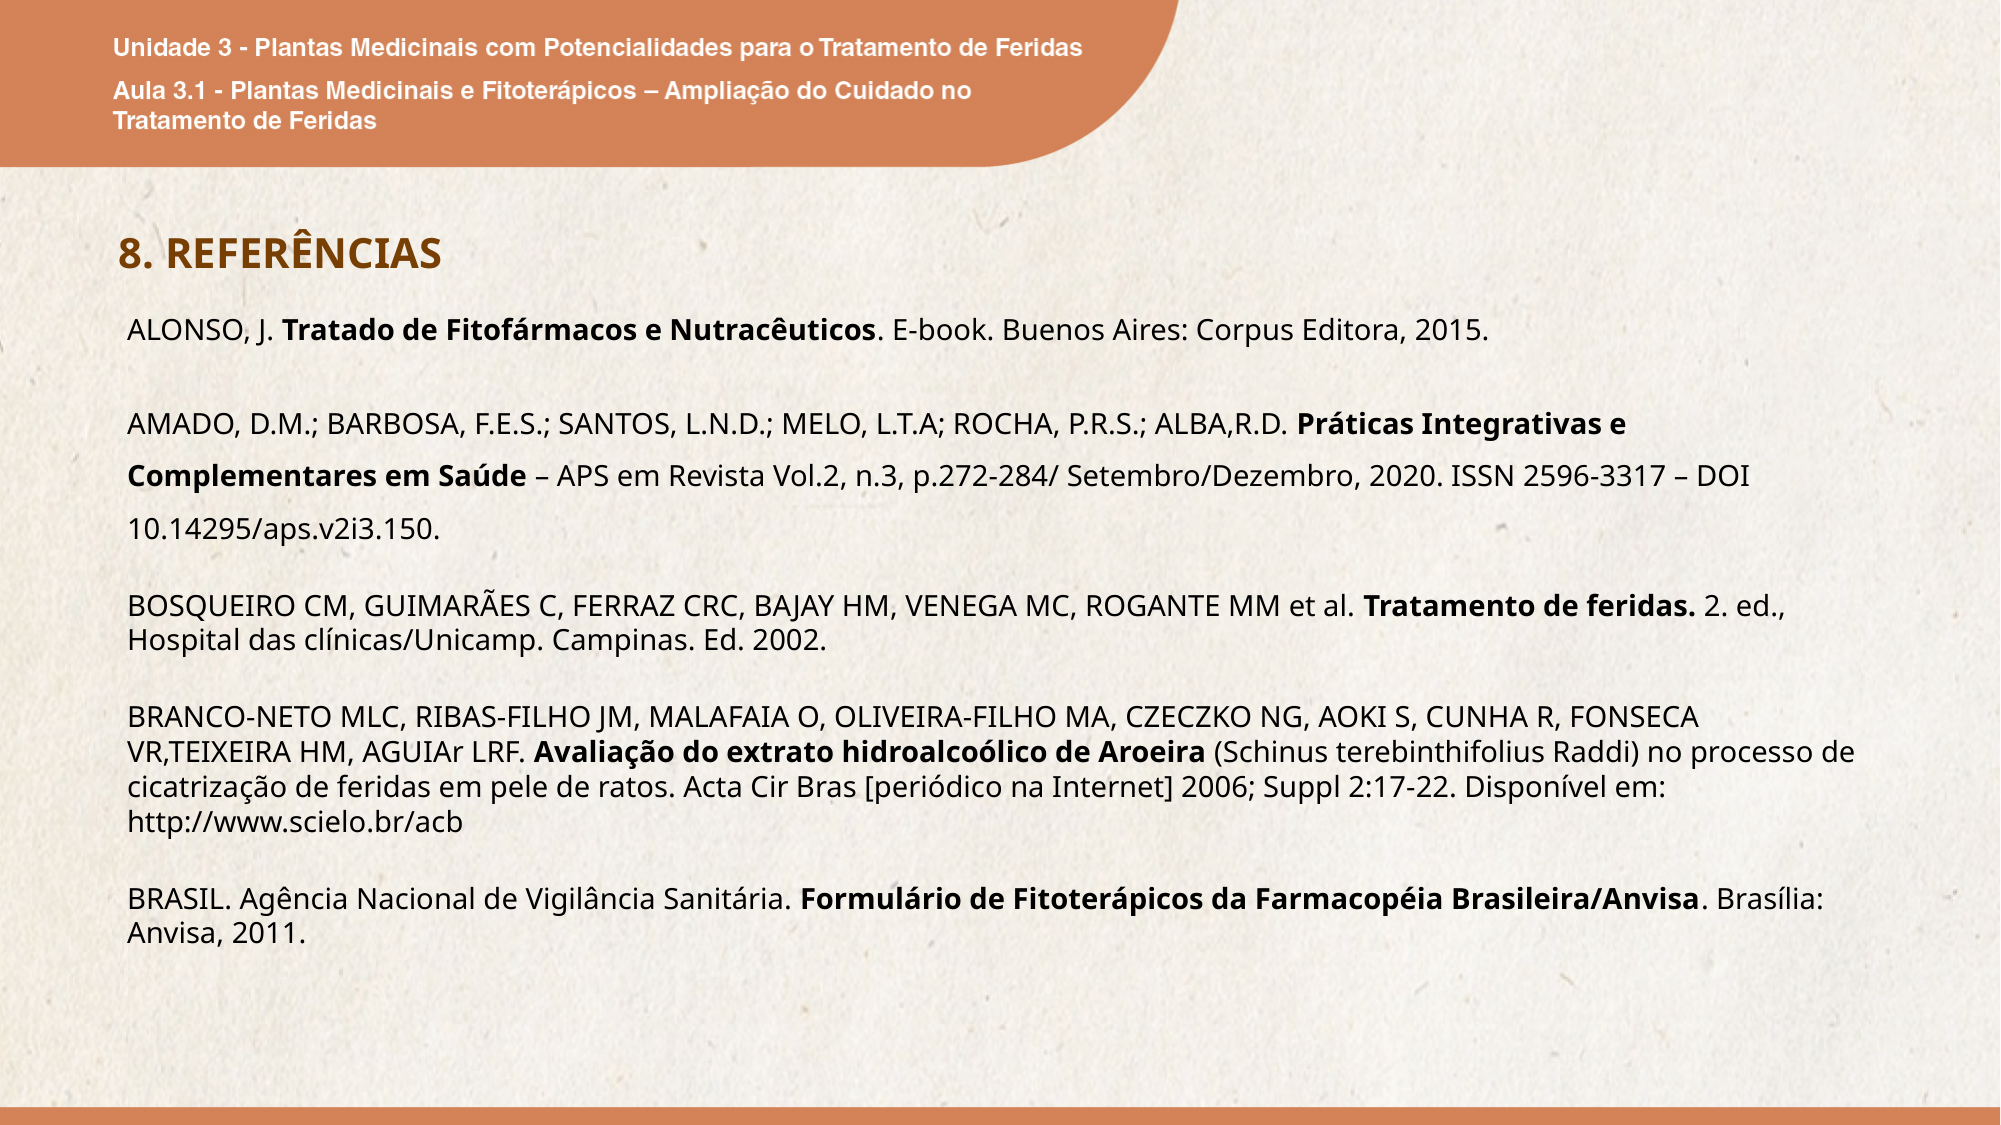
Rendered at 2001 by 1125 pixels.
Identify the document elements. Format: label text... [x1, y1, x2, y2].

text_box 8. REFERÊNCIAS [103, 219, 523, 283]
picture [0, 0, 2001, 1125]
text_box ALONSO, J. Tratado de Fitofármacos e Nutracêuticos. E-book. Buenos Aires: Corpus Editora, 2015. AMADO, D.M.; BARBOSA, F.E.S.; SANTOS, L.N.D.; MELO, L.T.A; ROCHA, P.R.S.; ALBA,R.D. Práticas Integrativas e Complementares em Saúde – APS em Revista Vol.2, n.3, p.272-284/ Setembro/Dezembro, 2020. ISSN 2596-3317 – DOI 10.14295/aps.v2i3.150. BOSQUEIRO CM, GUIMARÃES C, FERRAZ CRC, BAJAY HM, VENEGA MC, ROGANTE MM et al. Tratamento de feridas. 2. ed., Hospital das clínicas/Unicamp. Campinas. Ed. 2002. BRANCO-NETO MLC, RIBAS-FILHO JM, MALAFAIA O, OLIVEIRA-FILHO MA, CZECZKO NG, AOKI S, CUNHA R, FONSECA VR,TEIXEIRA HM, AGUIAr LRF. Avaliação do extrato hidroalcoólico de Aroeira (Schinus terebinthifolius Raddi) no processo de cicatrização de feridas em pele de ratos. Acta Cir Bras [periódico na Internet] 2006; Suppl 2:17-22. Disponível em: http://www.scielo.br/acb BRASIL. Agência Nacional de Vigilância Sanitária. Formulário de Fitoterápicos da Farmacopéia Brasileira/Anvisa. Brasília: Anvisa, 2011. [112, 303, 1884, 958]
